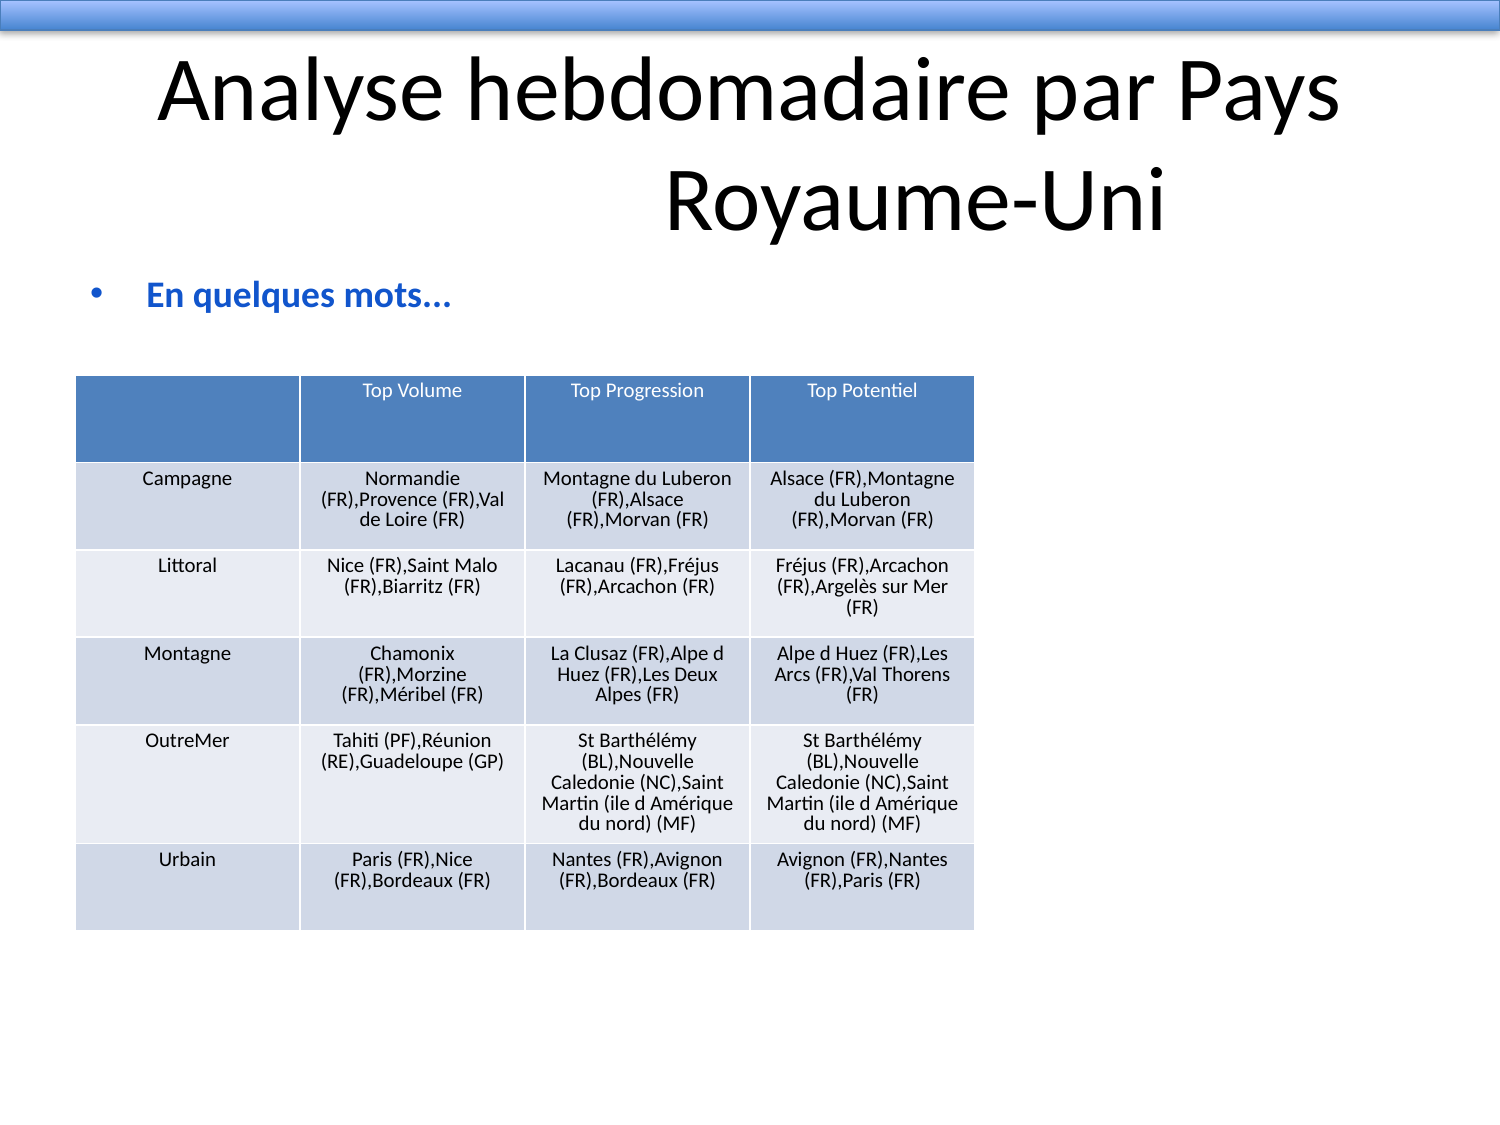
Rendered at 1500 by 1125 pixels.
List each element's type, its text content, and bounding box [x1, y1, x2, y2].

table_cell Normandie (FR),Provence (FR),Val de Loire (FR) [301, 463, 524, 549]
text_box [0, 0, 1500, 31]
table_cell St Barthélémy (BL),Nouvelle Caledonie (NC),Saint Martin (ile d Amérique du nord) (MF) [526, 726, 749, 843]
table_cell Alpe d Huez (FR),Les Arcs (FR),Val Thorens (FR) [751, 638, 974, 724]
table_cell Urbain [76, 844, 299, 930]
table_cell Tahiti (PF),Réunion (RE),Guadeloupe (GP) [301, 726, 524, 843]
table_cell Nice (FR),Saint Malo (FR),Biarritz (FR) [301, 551, 524, 636]
table_cell Paris (FR),Nice (FR),Bordeaux (FR) [301, 844, 524, 930]
table_cell Chamonix (FR),Morzine (FR),Méribel (FR) [301, 638, 524, 724]
table_cell Montagne du Luberon (FR),Alsace (FR),Morvan (FR) [526, 463, 749, 549]
list En quelques mots... [75, 262, 1425, 1005]
table_cell Campagne [76, 463, 299, 549]
title Analyse hebdomadaire par Pays Royaume-Uni [75, 45, 1425, 233]
table_cell Montagne [76, 638, 299, 724]
table_cell Avignon (FR),Nantes (FR),Paris (FR) [751, 844, 974, 930]
table_cell Fréjus (FR),Arcachon (FR),Argelès sur Mer (FR) [751, 551, 974, 636]
table_header Top Progression [526, 376, 749, 462]
table_cell Nantes (FR),Avignon (FR),Bordeaux (FR) [526, 844, 749, 930]
table_cell St Barthélémy (BL),Nouvelle Caledonie (NC),Saint Martin (ile d Amérique du nord) (MF) [751, 726, 974, 843]
table_cell La Clusaz (FR),Alpe d Huez (FR),Les Deux Alpes (FR) [526, 638, 749, 724]
table_header [76, 376, 299, 462]
table_cell OutreMer [76, 726, 299, 843]
table_cell Littoral [76, 551, 299, 636]
table_cell Lacanau (FR),Fréjus (FR),Arcachon (FR) [526, 551, 749, 636]
table_header Top Potentiel [751, 376, 974, 462]
table_header Top Volume [301, 376, 524, 462]
table_cell Alsace (FR),Montagne du Luberon (FR),Morvan (FR) [751, 463, 974, 549]
